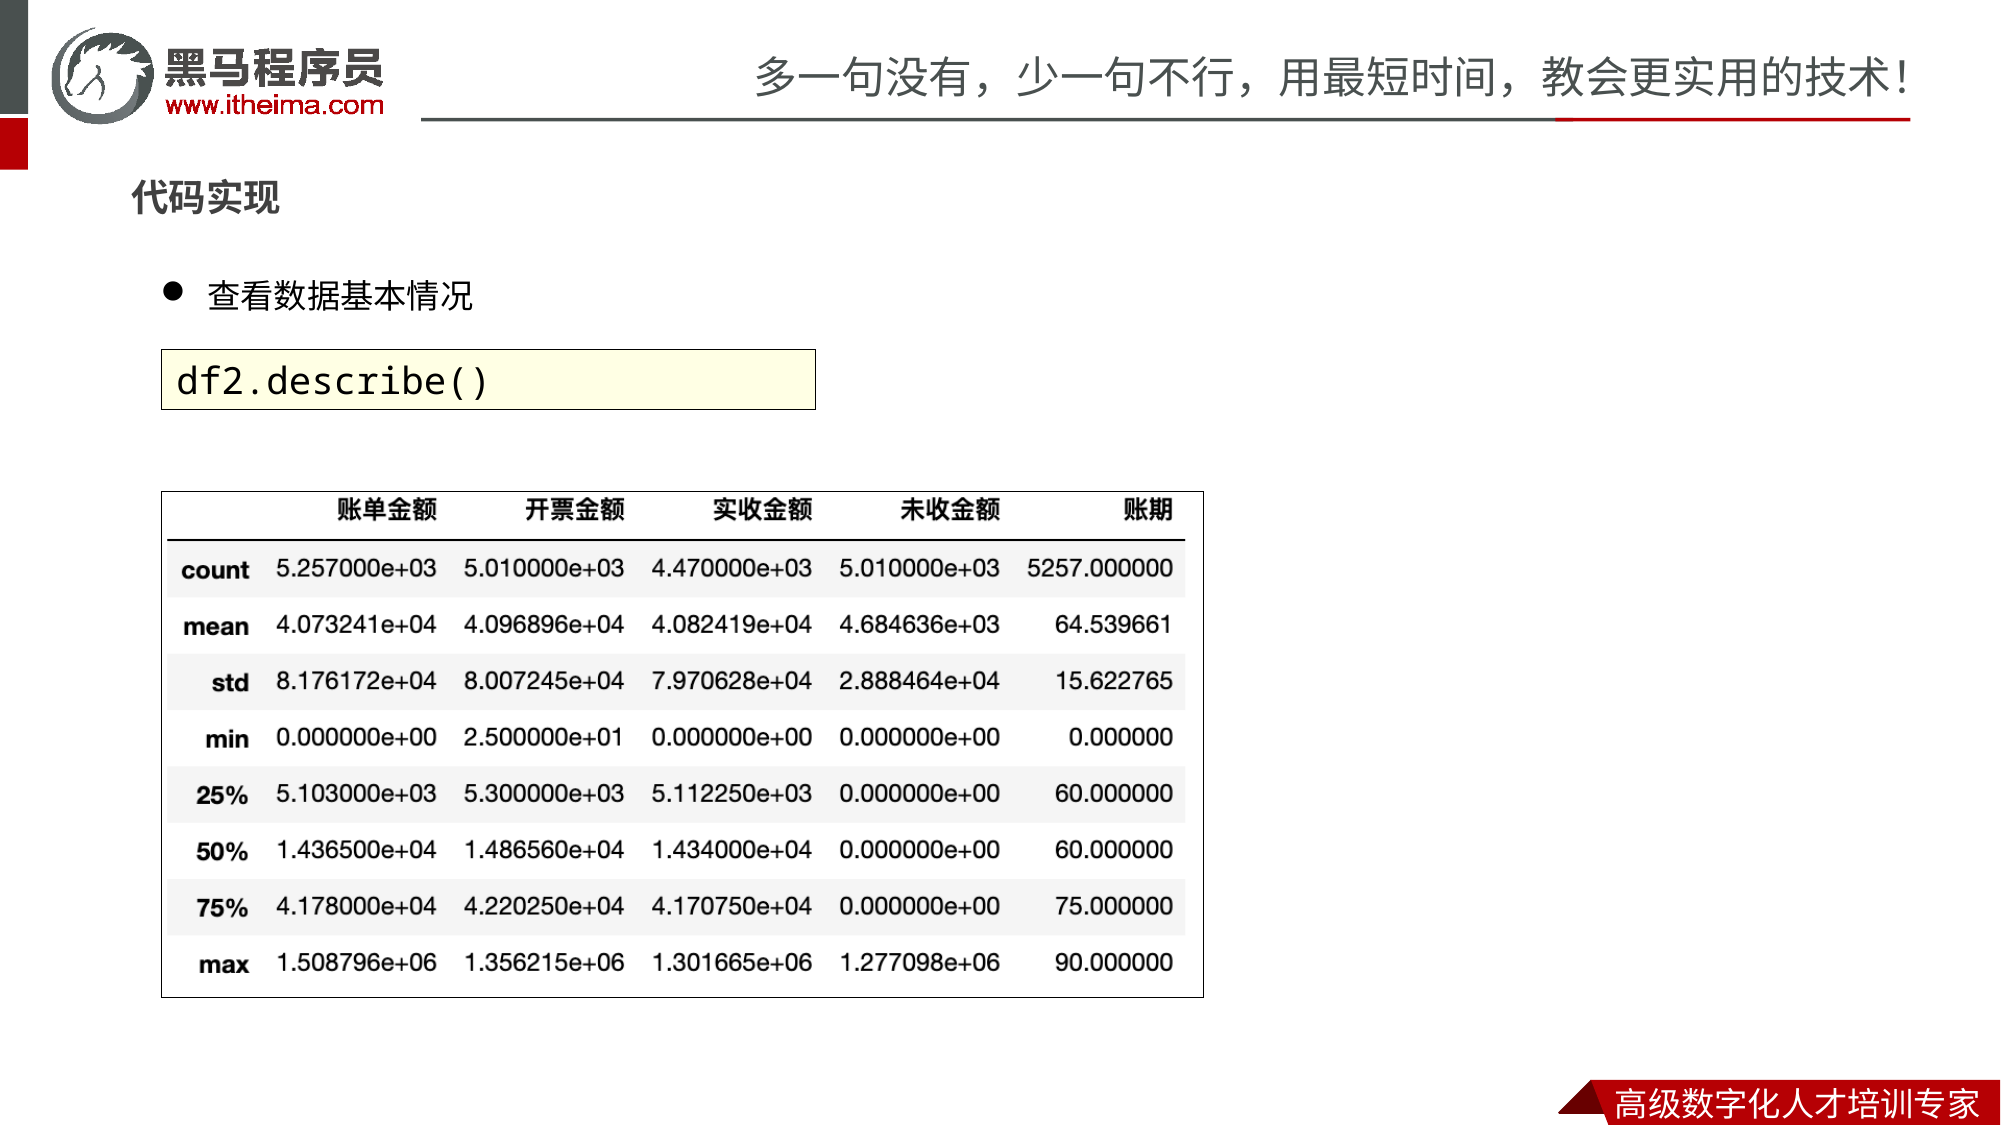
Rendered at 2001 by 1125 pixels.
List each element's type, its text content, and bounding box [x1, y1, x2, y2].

text_box df2.describe() [161, 349, 816, 410]
text_box 查看数据基本情况 [145, 268, 489, 350]
picture [161, 490, 1204, 998]
list 代码实现 [116, 154, 1880, 239]
picture [50, 26, 384, 125]
